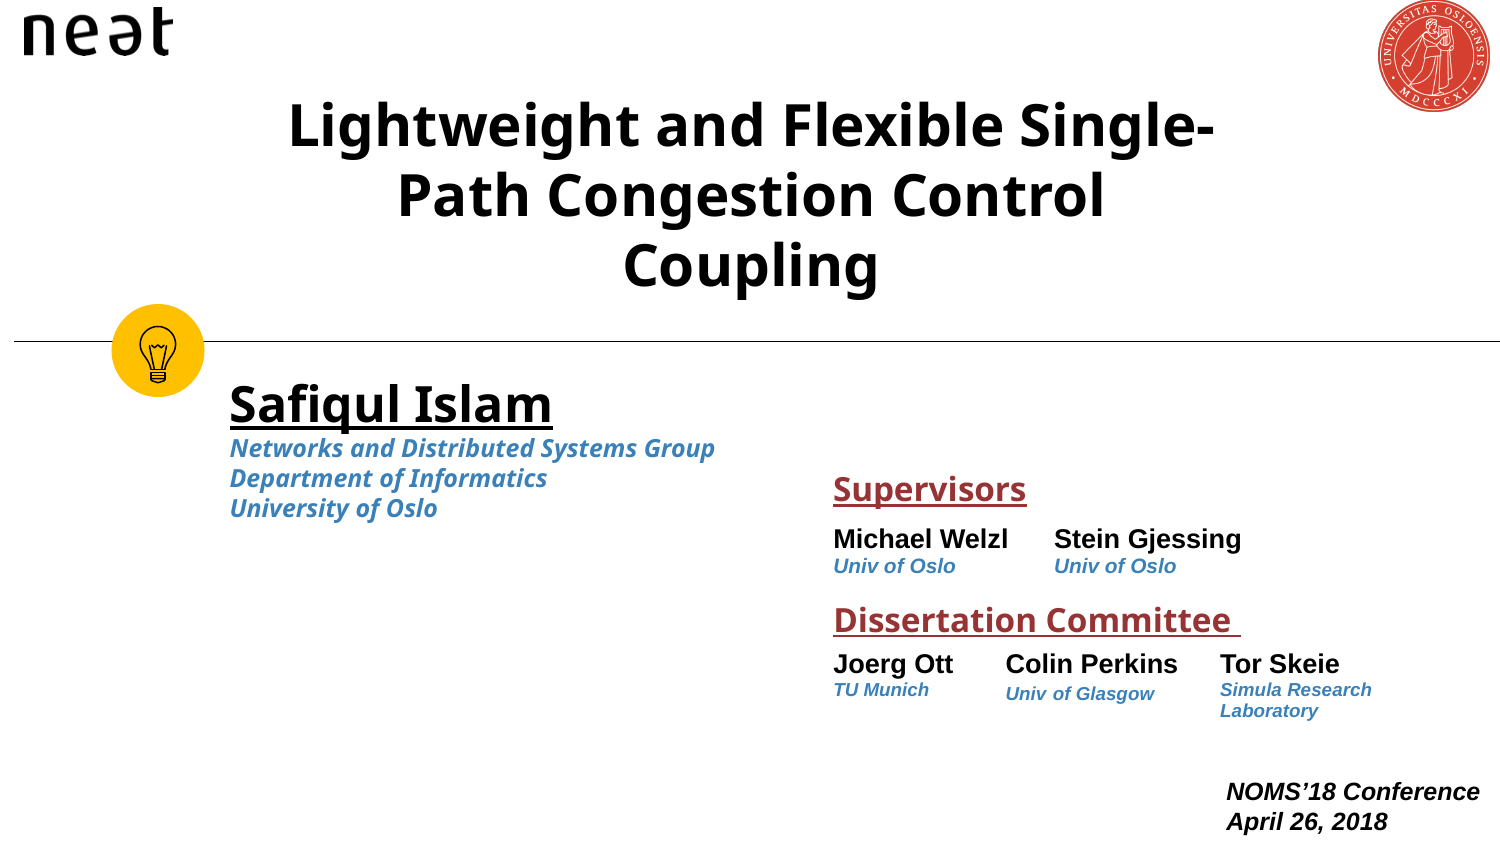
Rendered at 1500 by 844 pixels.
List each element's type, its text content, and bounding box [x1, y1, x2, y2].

text_box Safiqul Islam Networks and Distributed Systems Group Department of Informatics University of Oslo [214, 357, 750, 538]
table_header Tor Skeie Simula Research Laboratory [1205, 642, 1490, 762]
table_header Michael Welzl Univ of Oslo [818, 517, 1039, 619]
picture [23, 7, 174, 57]
table_header Colin Perkins Univ of Glasgow [991, 642, 1205, 762]
text_box NOMS’18 Conference April 26, 2018 [1211, 767, 1500, 843]
text_box Dissertation Committee [818, 583, 1500, 675]
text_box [139, 326, 176, 383]
table_header Joerg Ott TU Munich [818, 642, 991, 762]
picture [1377, 0, 1490, 112]
table_header Stein Gjessing Univ of Oslo [1039, 517, 1311, 619]
text_box Supervisors [818, 453, 1047, 517]
title Lightweight and Flexible Single-Path Congestion Control Coupling [260, 122, 1242, 313]
